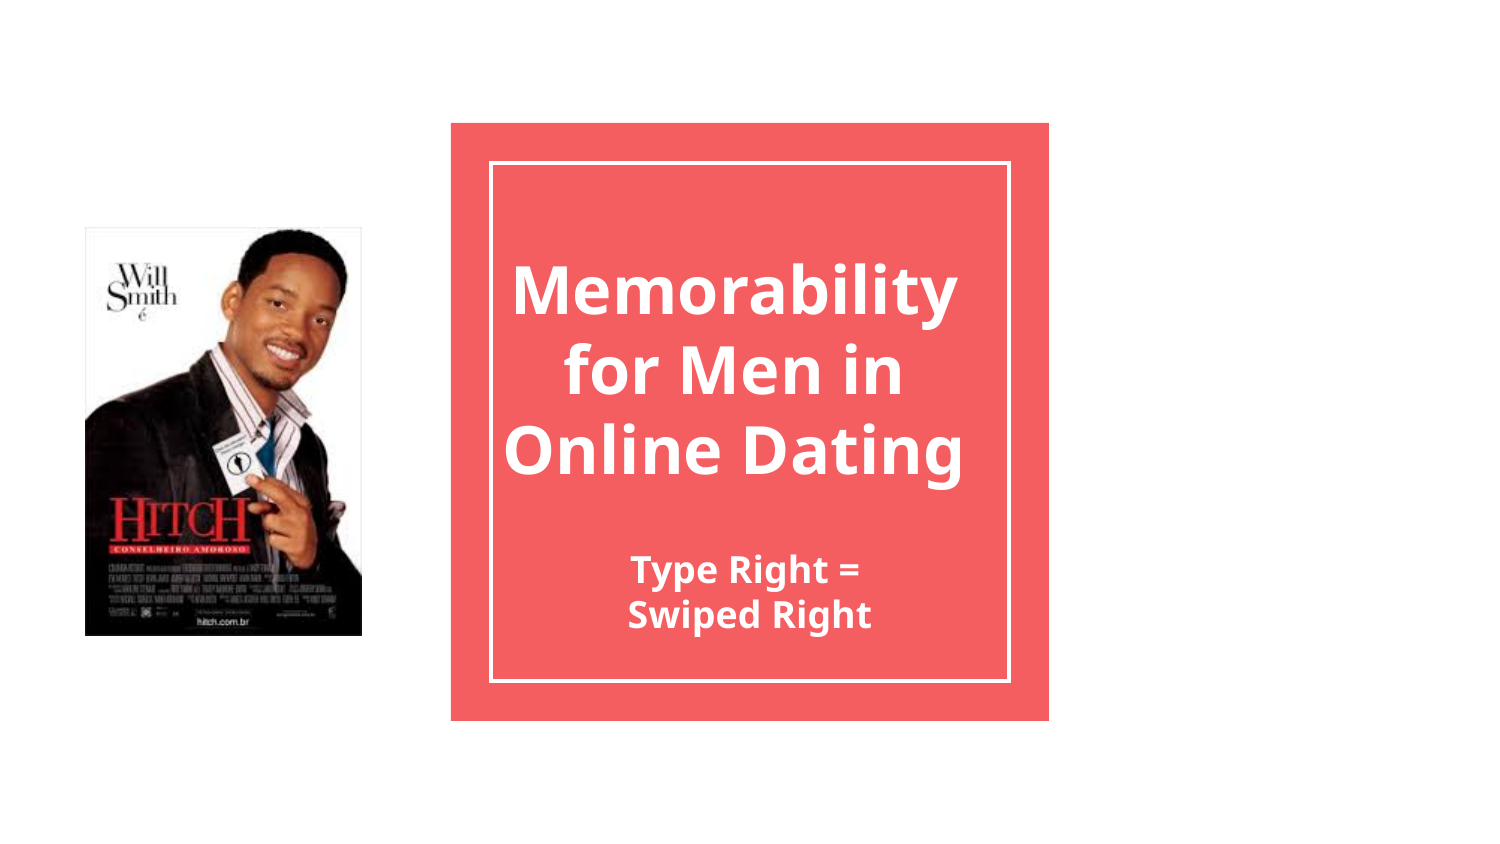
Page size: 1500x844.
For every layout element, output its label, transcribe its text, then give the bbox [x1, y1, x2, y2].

subtitle Type Right = Swiped Right [507, 535, 993, 651]
picture [84, 226, 362, 636]
title Memorability for Men in Online Dating [476, 199, 993, 536]
